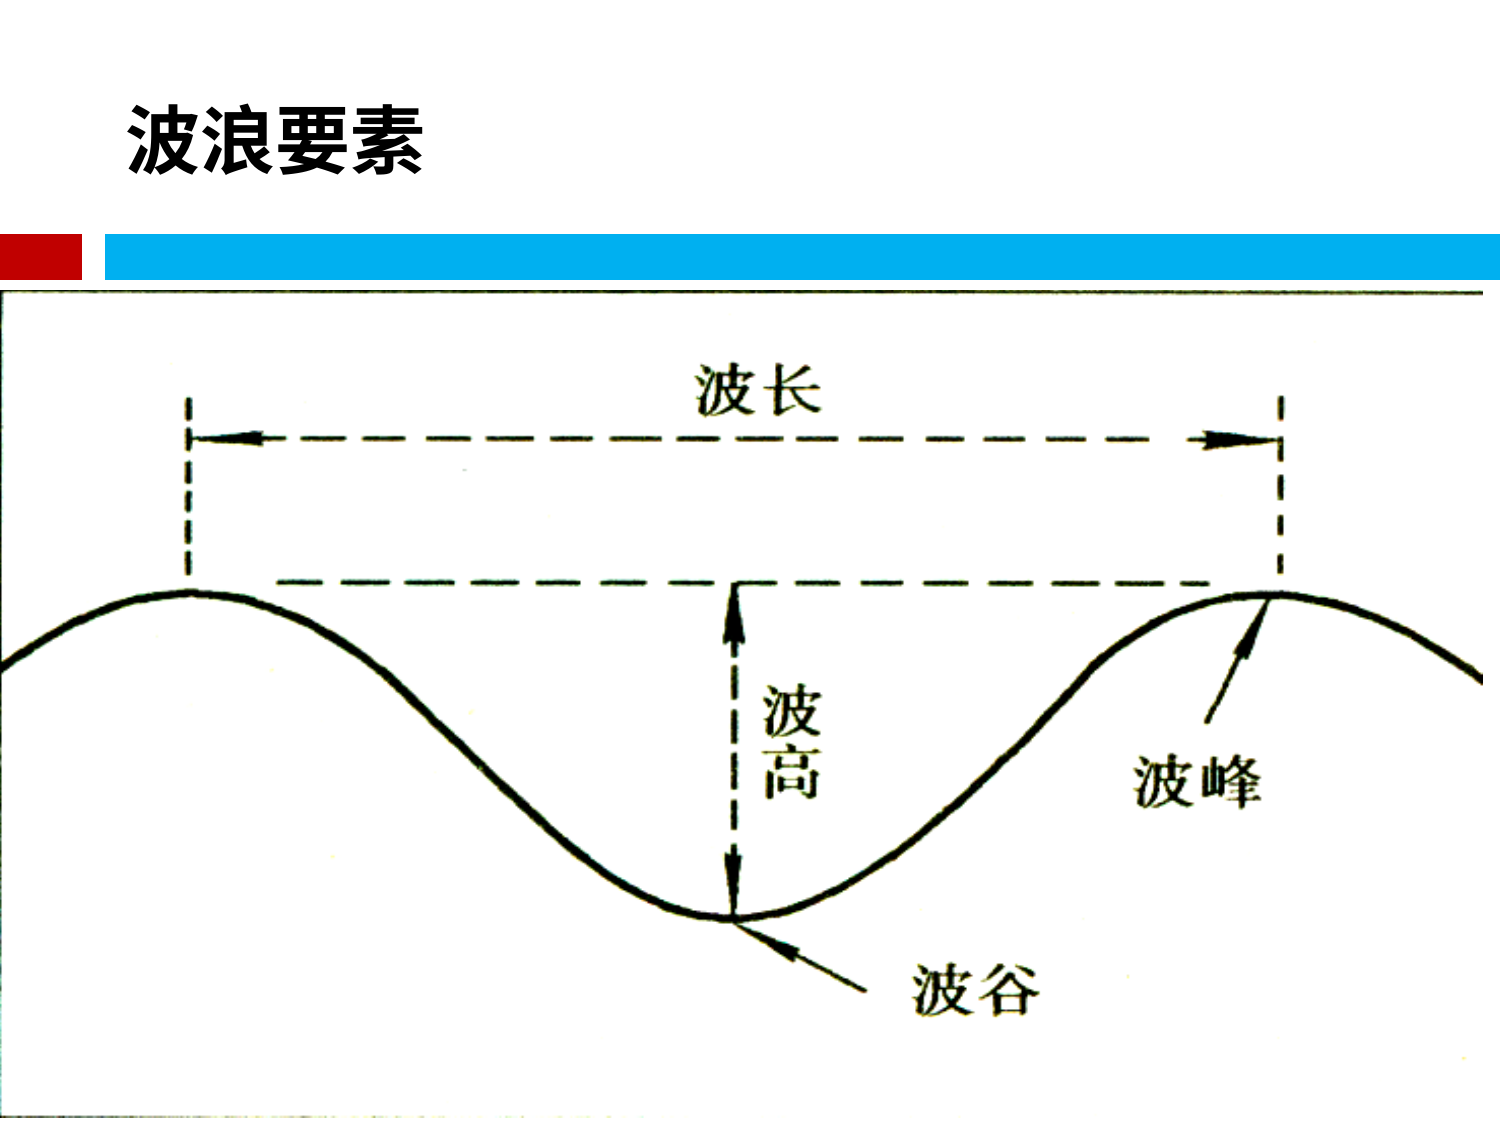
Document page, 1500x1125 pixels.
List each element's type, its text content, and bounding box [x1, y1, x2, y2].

picture [0, 290, 1483, 1118]
title 波浪要素 [74, 44, 1426, 233]
